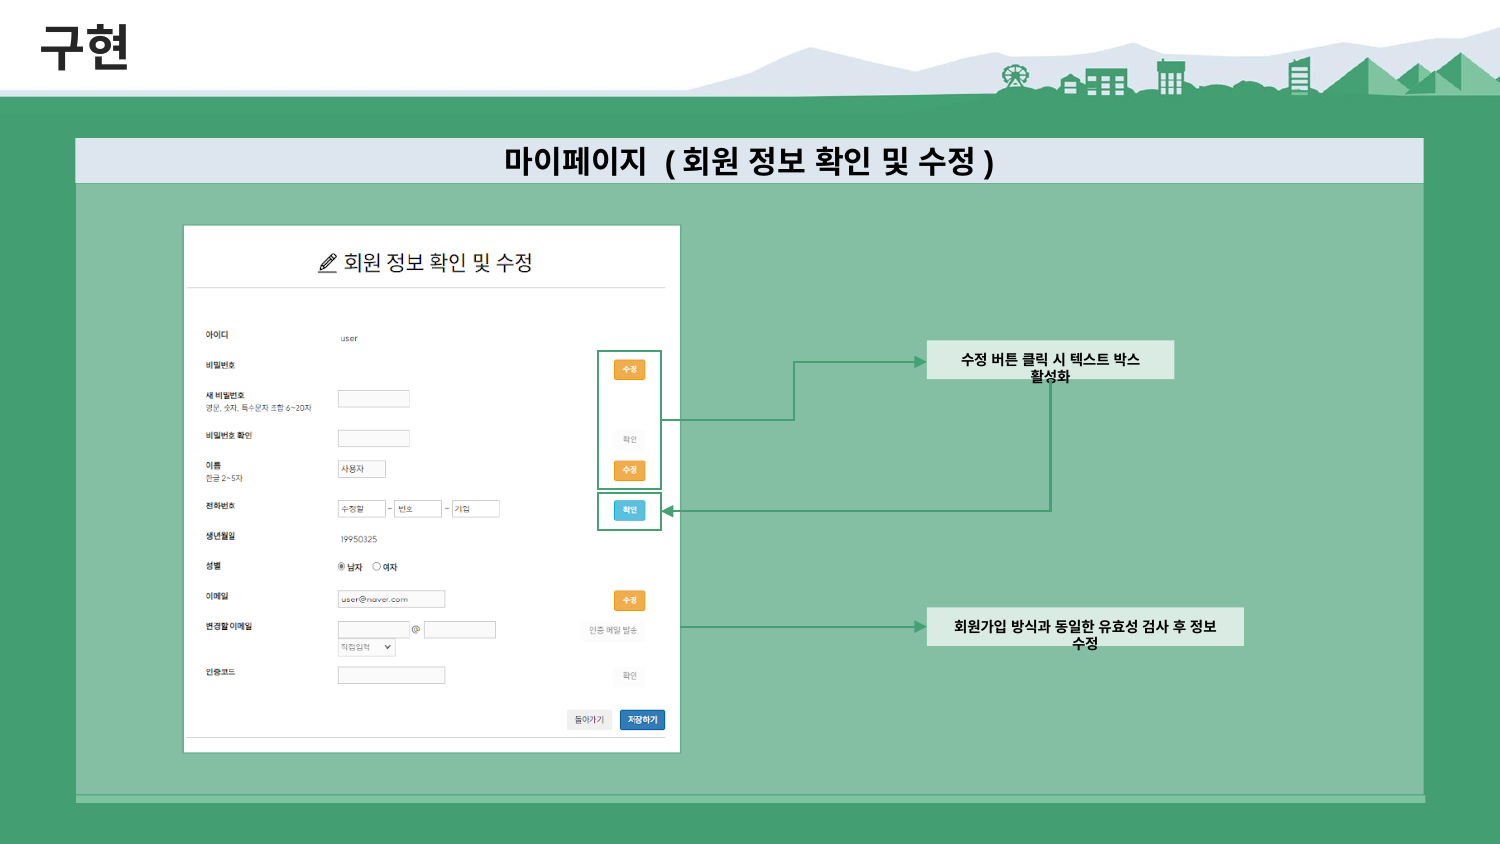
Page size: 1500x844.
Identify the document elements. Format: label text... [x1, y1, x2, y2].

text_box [660, 340, 1175, 627]
picture [0, 0, 1500, 844]
list 구현 [26, 17, 1468, 96]
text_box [75, 137, 1426, 804]
